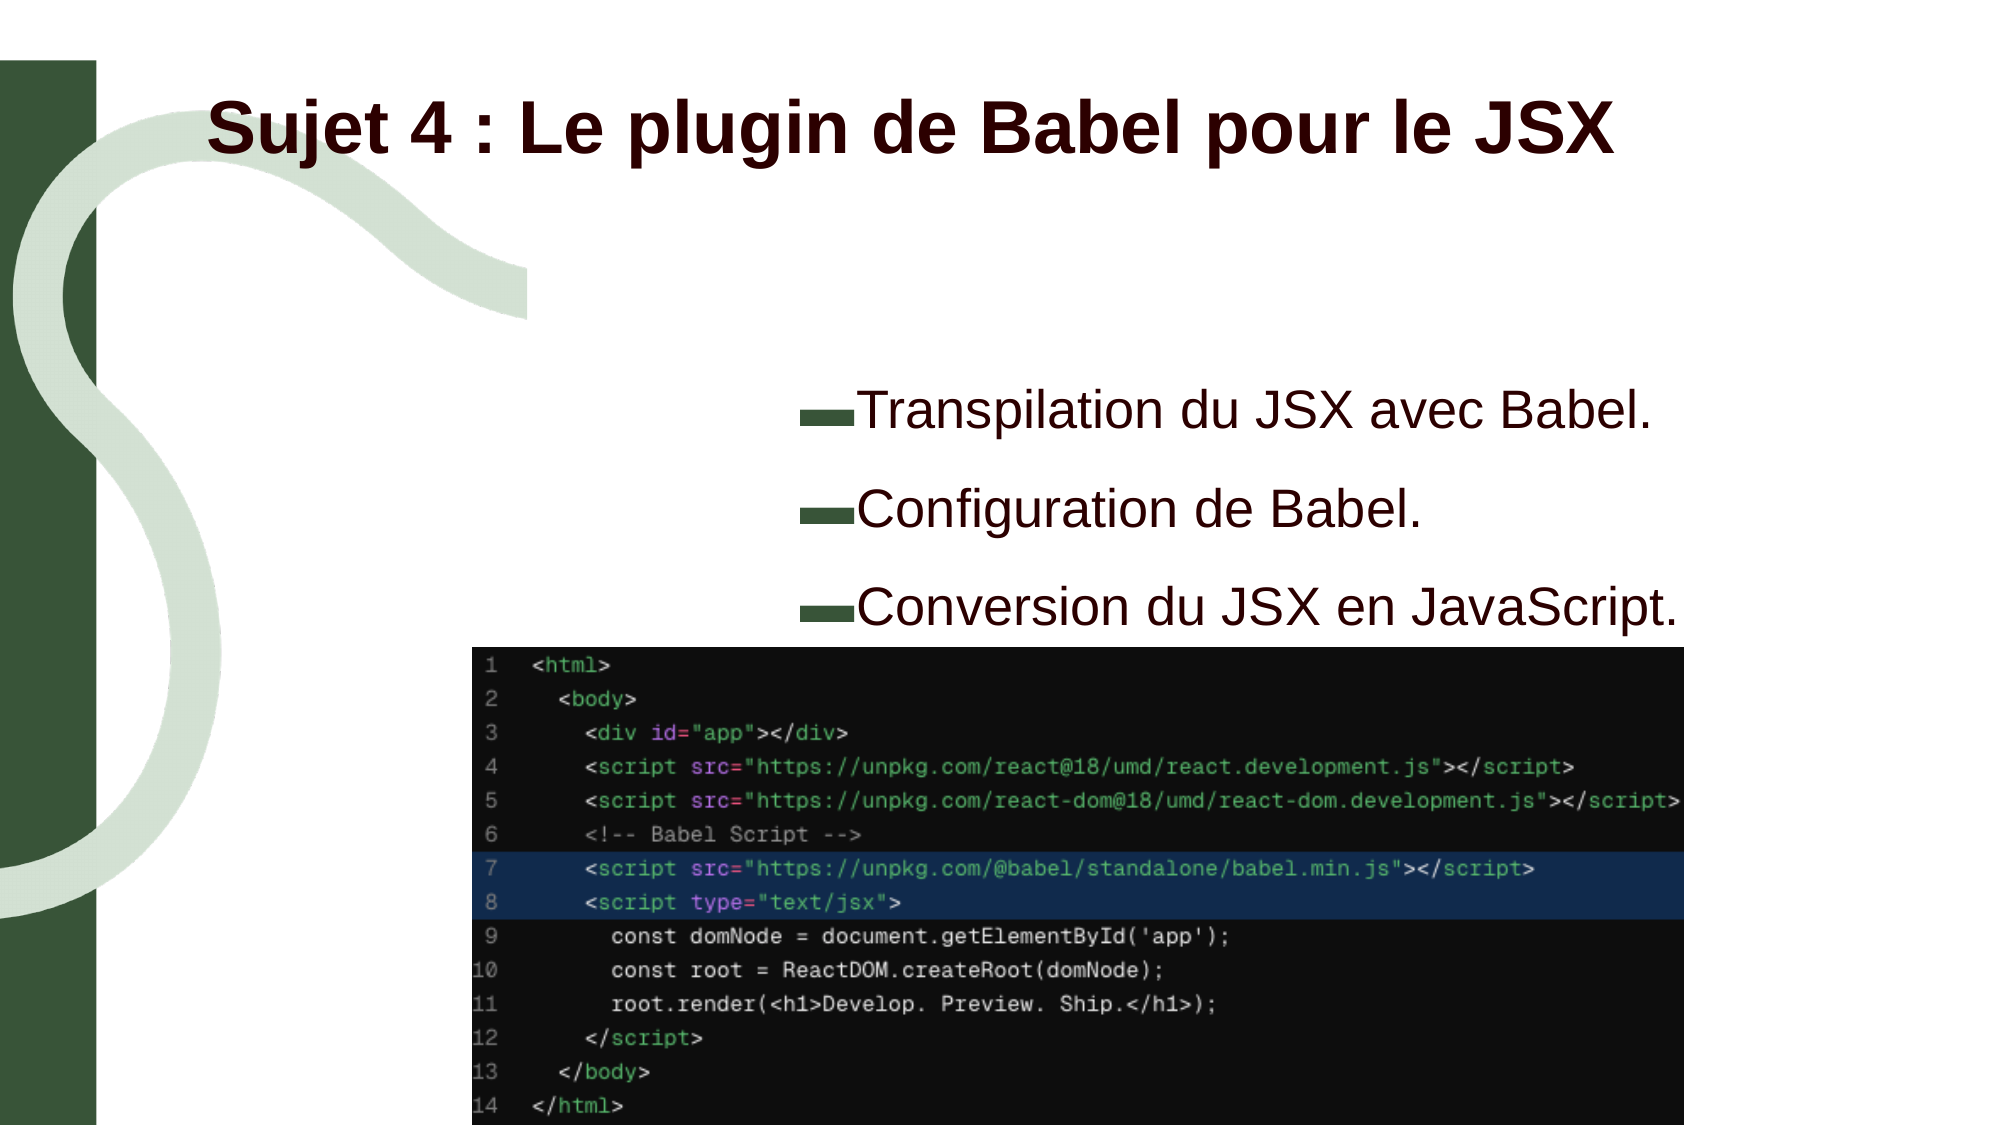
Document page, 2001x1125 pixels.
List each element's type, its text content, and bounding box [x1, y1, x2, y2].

picture [0, 9, 1684, 1125]
title Sujet 4 : Le plugin de Babel pour le JSX [206, 60, 1794, 284]
list Transpilation du JSX avec Babel. Configuration de Babel. Conversion du JSX en JavaScript. [785, 367, 1757, 1064]
